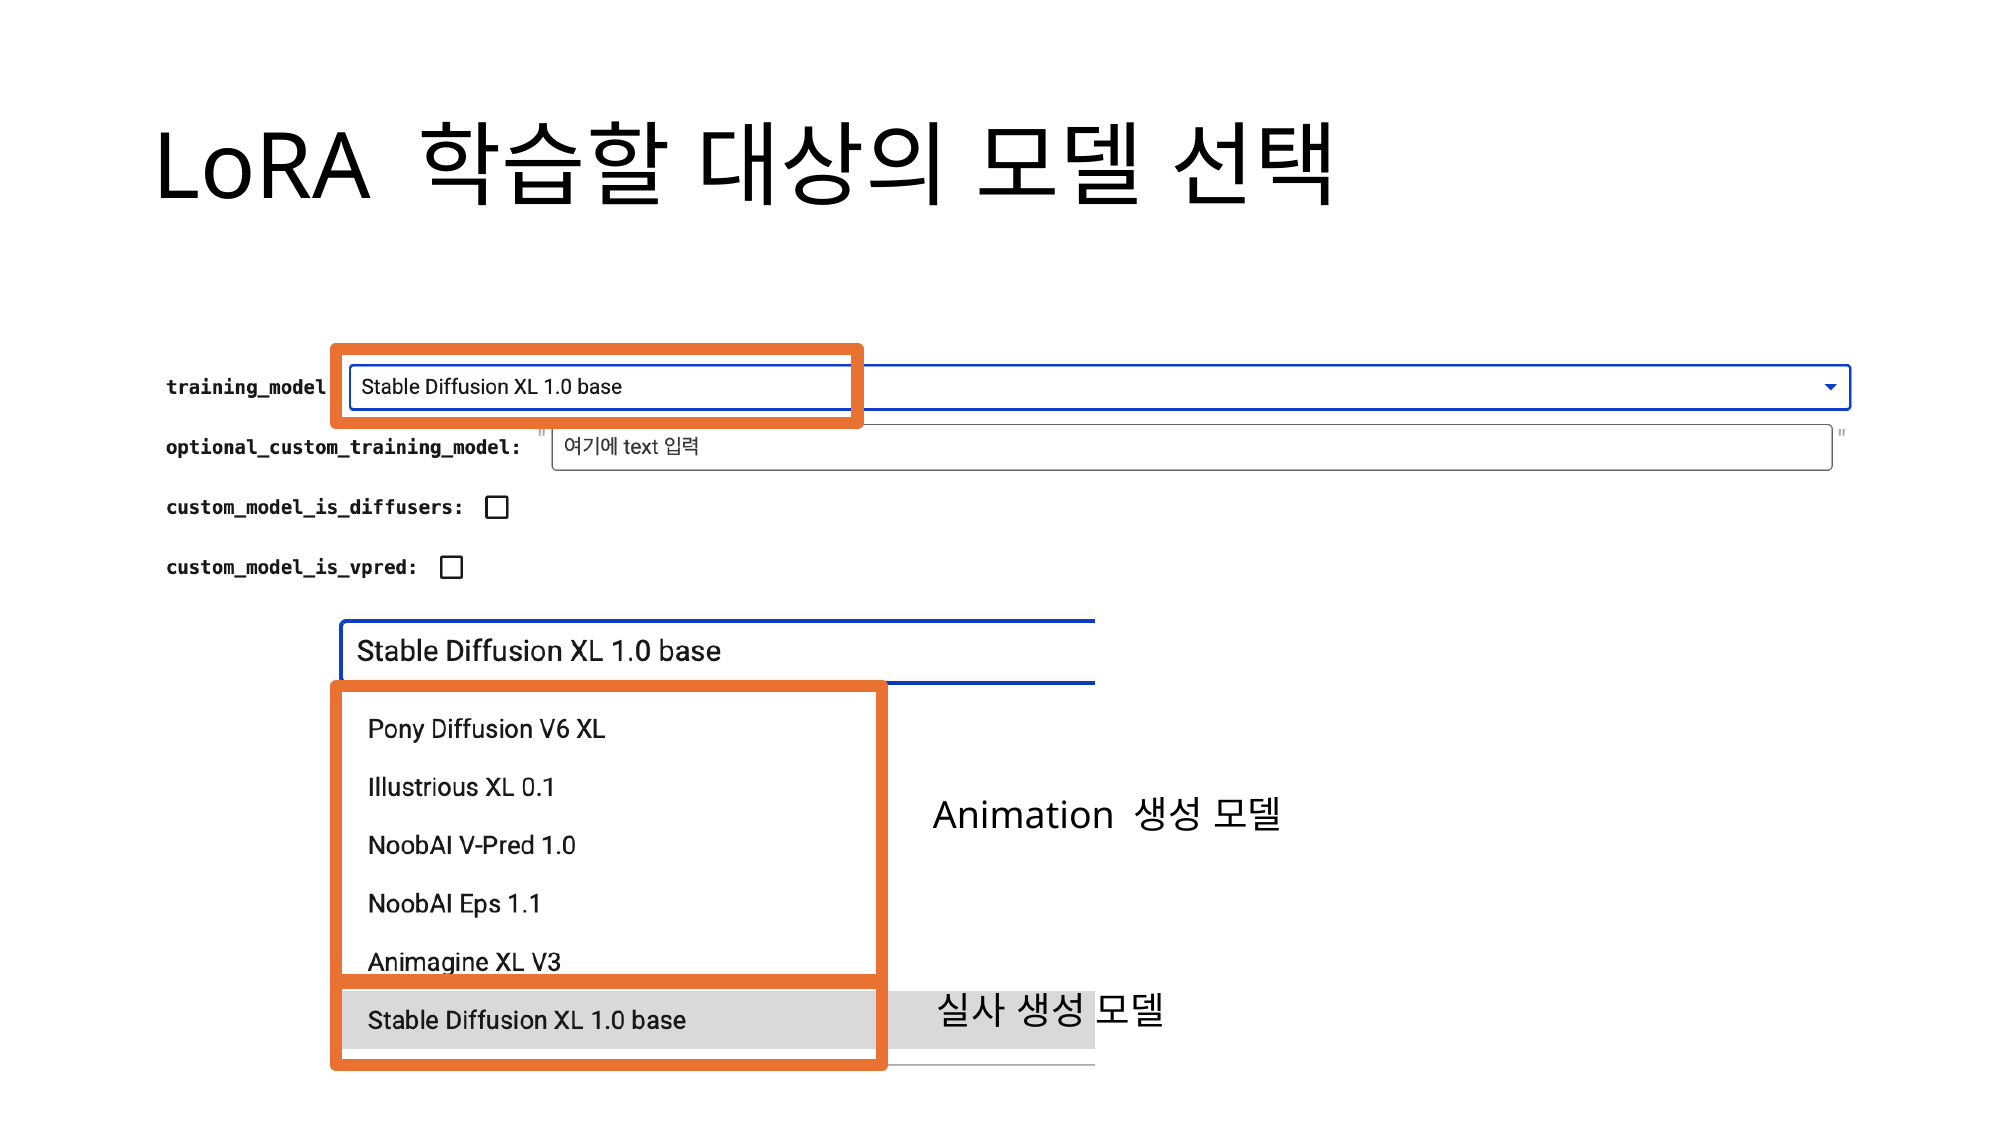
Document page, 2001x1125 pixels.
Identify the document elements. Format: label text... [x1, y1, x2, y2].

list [136, 355, 1863, 609]
picture [335, 616, 1096, 1066]
title LoRA 학습할 대상의 모델 선택 [137, 59, 1863, 278]
text_box 실사 생성 모델 [1096, 979, 1180, 1040]
text_box Animation 생성 모델 [1096, 783, 1298, 844]
text_box [336, 348, 858, 355]
